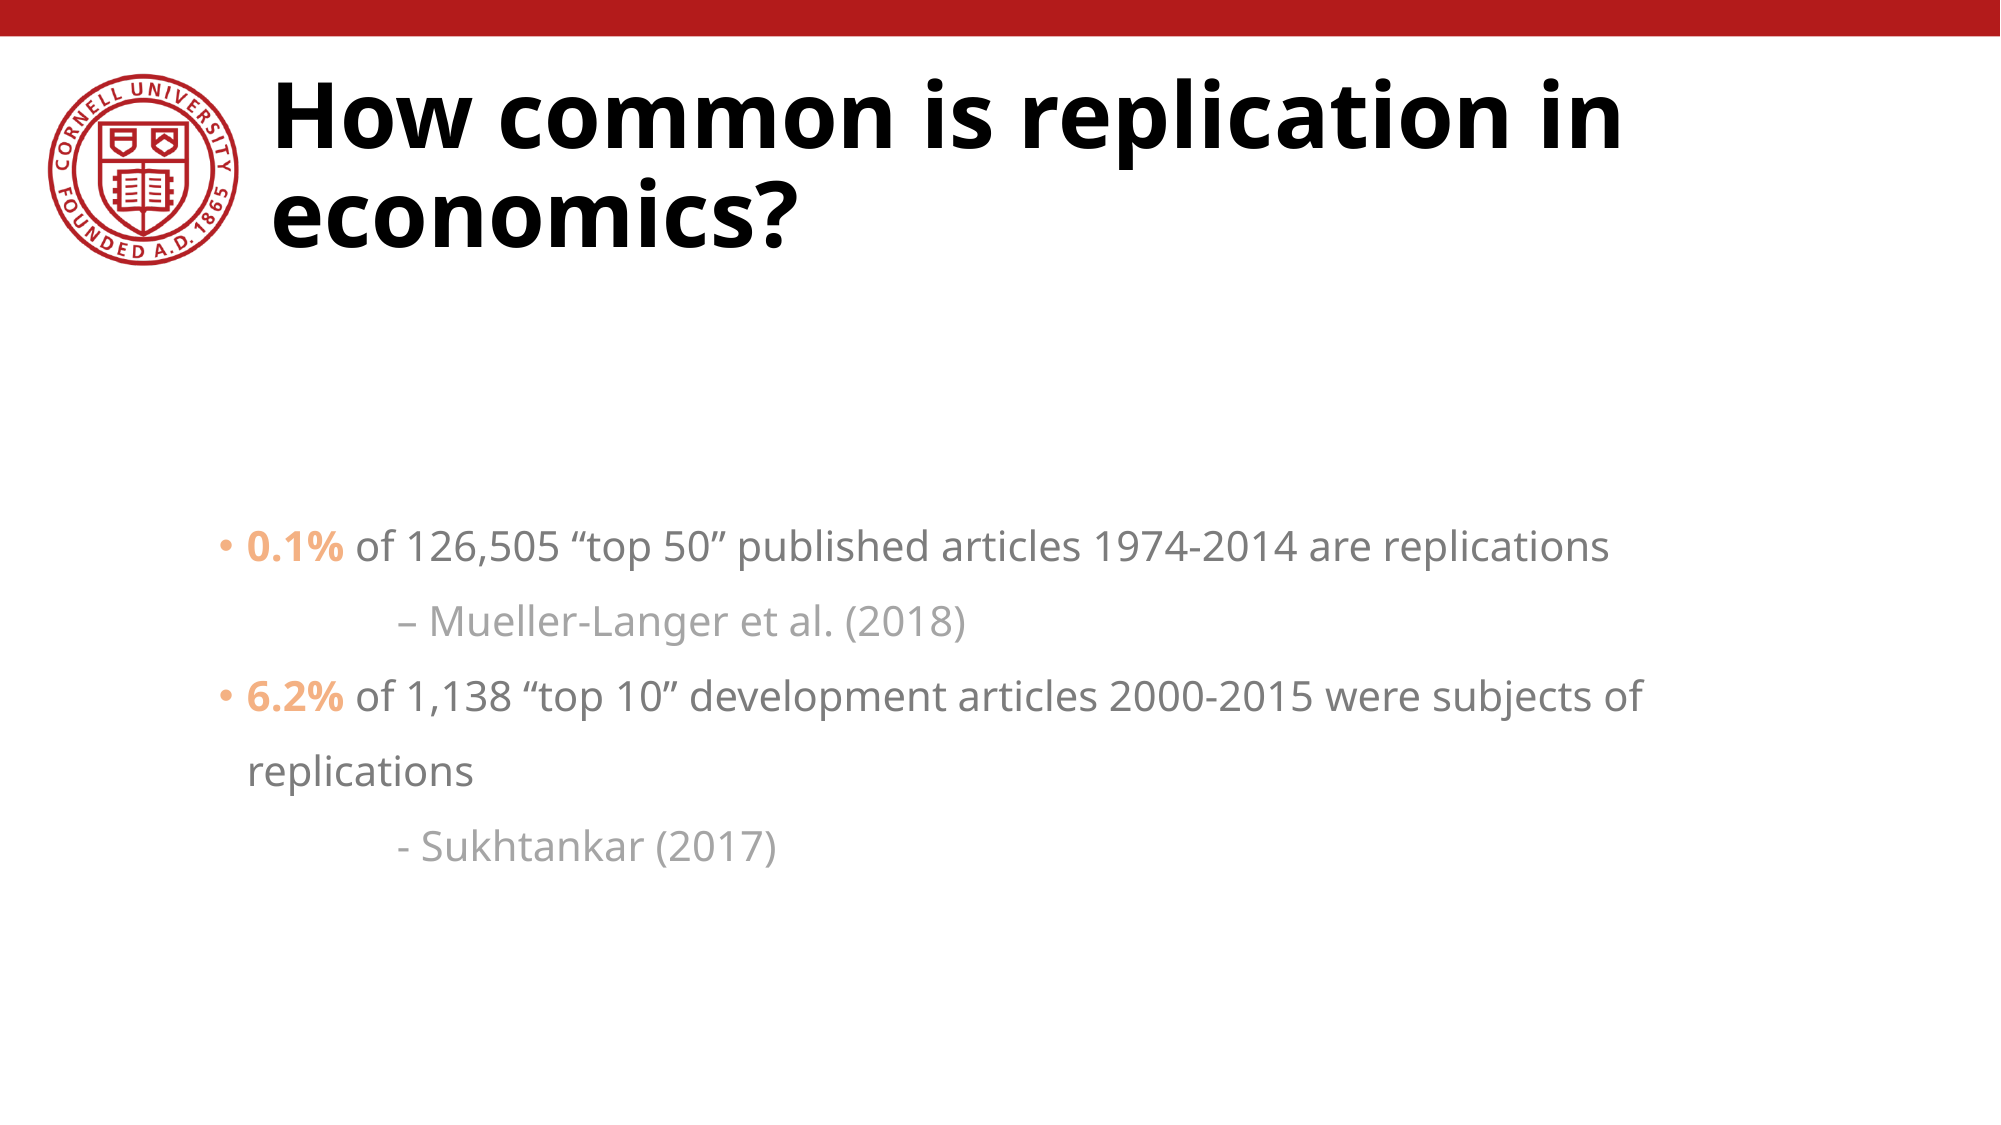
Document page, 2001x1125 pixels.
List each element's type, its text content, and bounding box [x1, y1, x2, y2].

title How common is replication in economics? [255, 59, 1860, 278]
text_box 0.1% of 126,505 “top 50” published articles 1974-2014 are replications – Mueller-Langer et al. (2018) 6.2% of 1,138 “top 10” development articles 2000-2015 were subjects of replications - Sukhtankar (2017) [204, 487, 1796, 878]
picture [39, 65, 255, 274]
